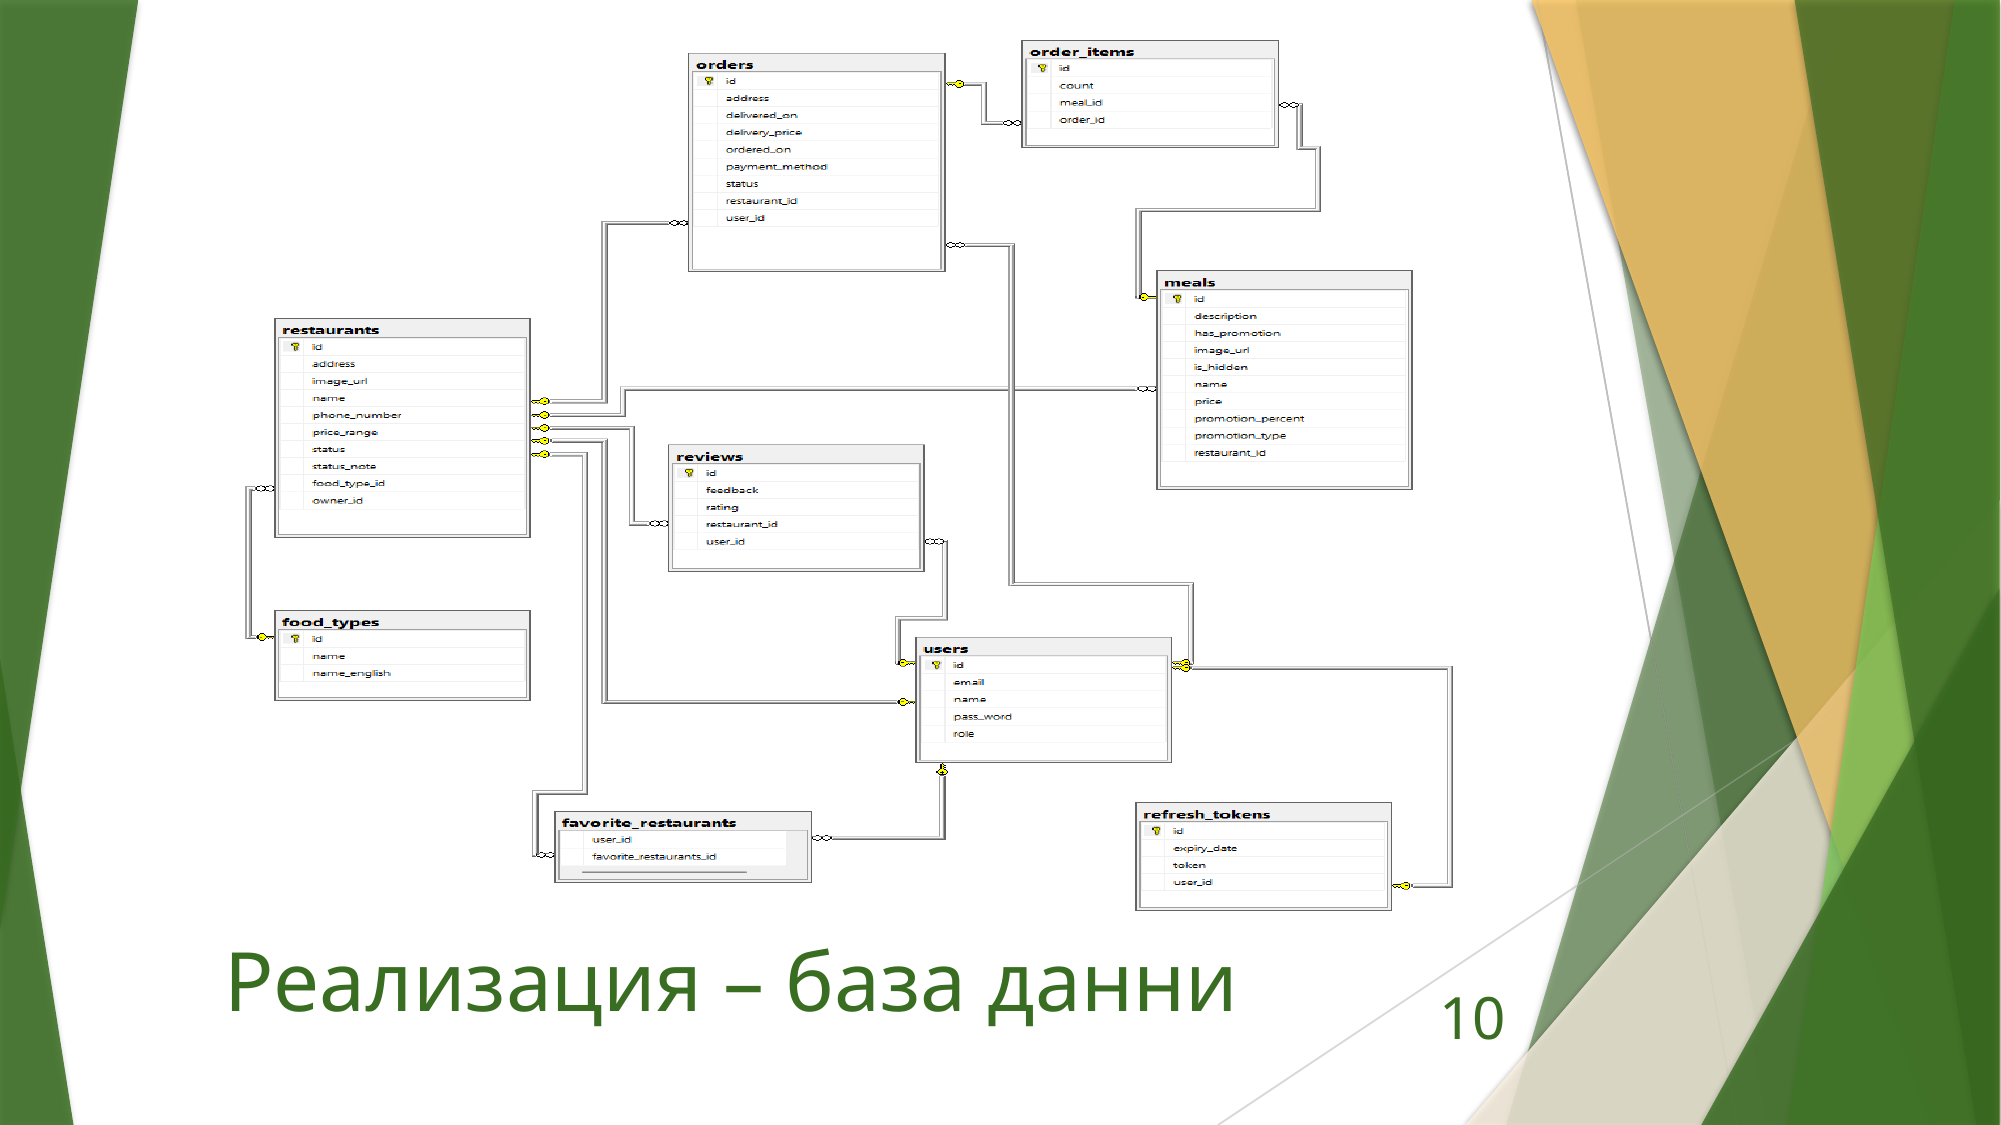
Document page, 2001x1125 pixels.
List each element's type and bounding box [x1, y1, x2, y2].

text_box [0, 0, 2000, 1125]
picture [190, 18, 1497, 930]
